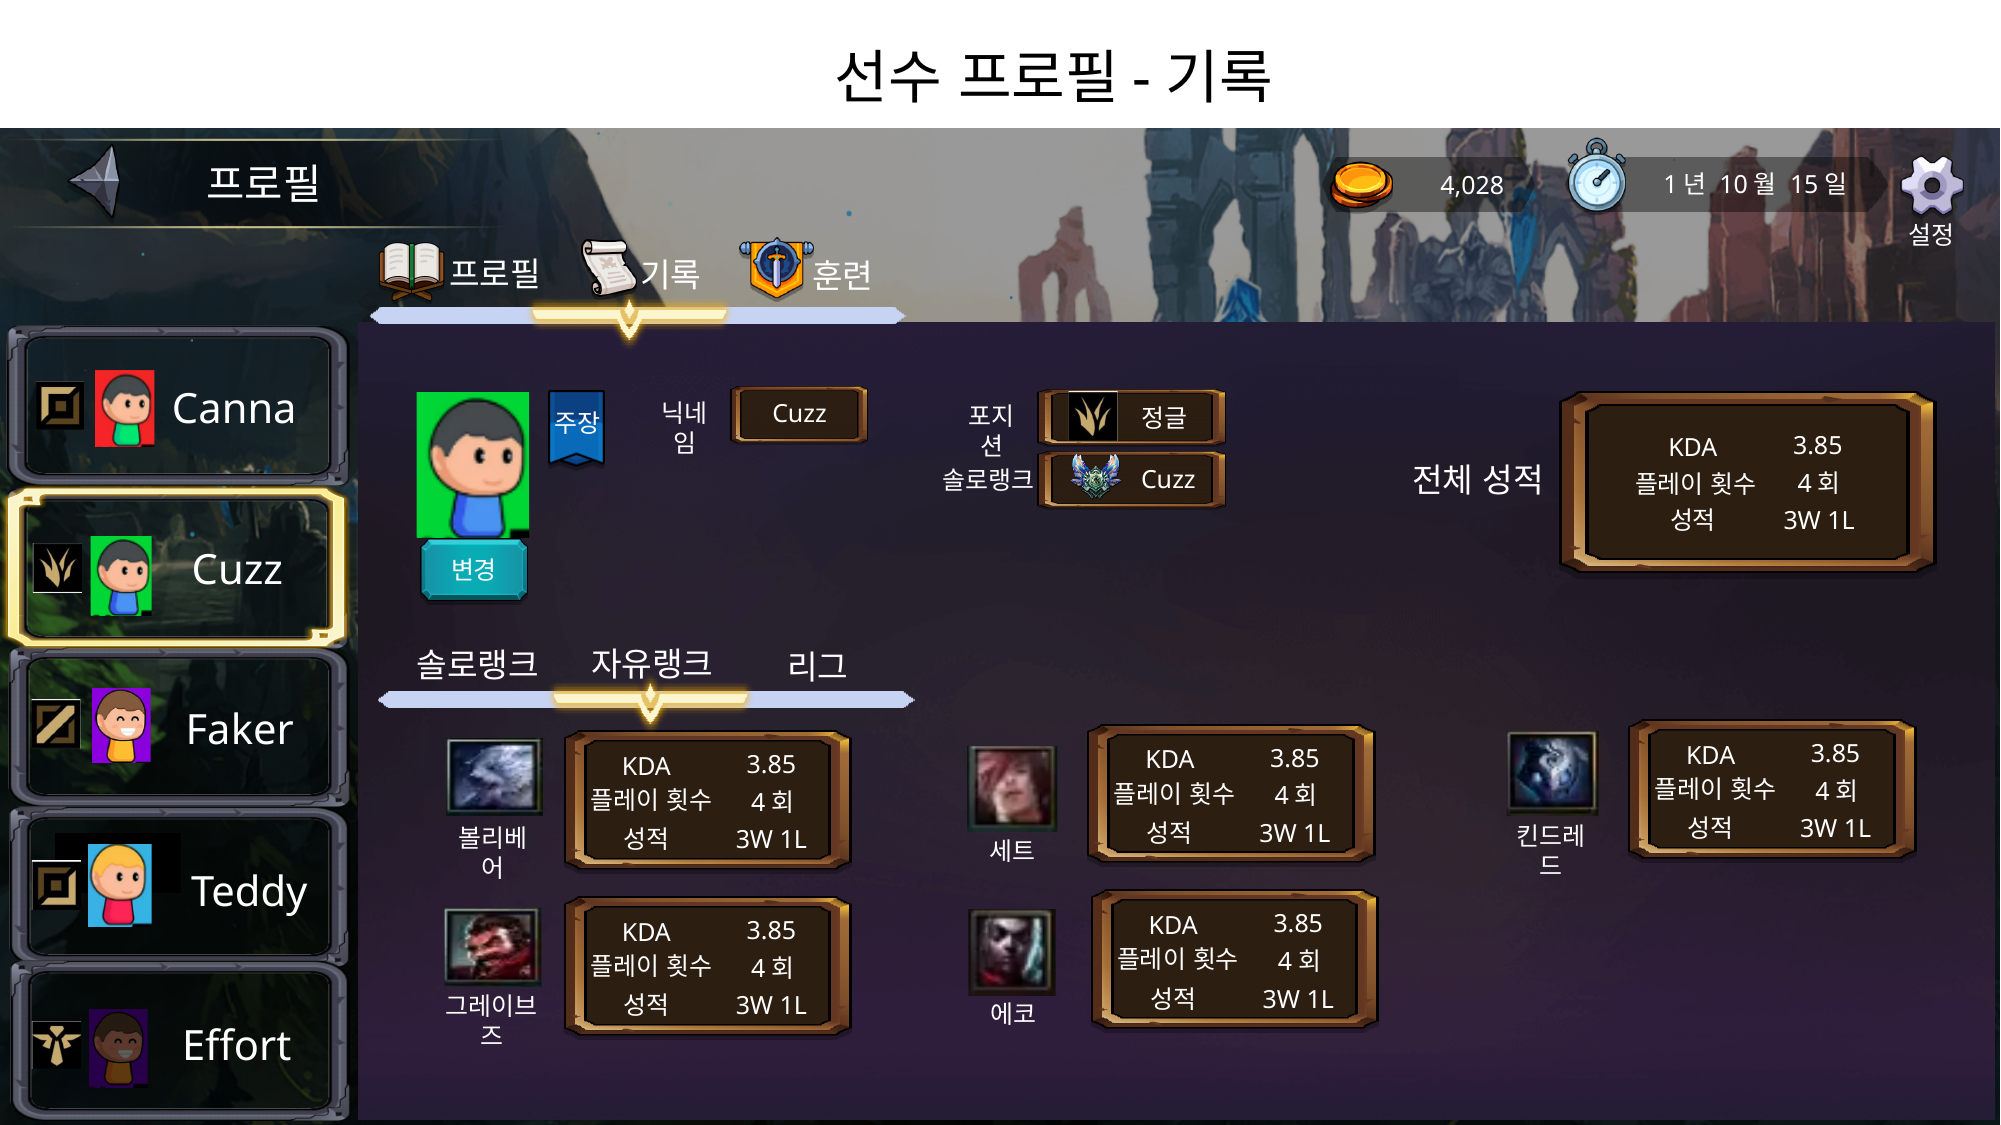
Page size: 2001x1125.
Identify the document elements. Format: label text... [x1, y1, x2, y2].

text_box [103, 711, 264, 866]
text_box 선수 프로필-기록 [630, 32, 1477, 118]
picture [0, 128, 2000, 1125]
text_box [101, 393, 262, 484]
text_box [103, 650, 264, 711]
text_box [102, 229, 263, 484]
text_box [104, 866, 265, 1125]
